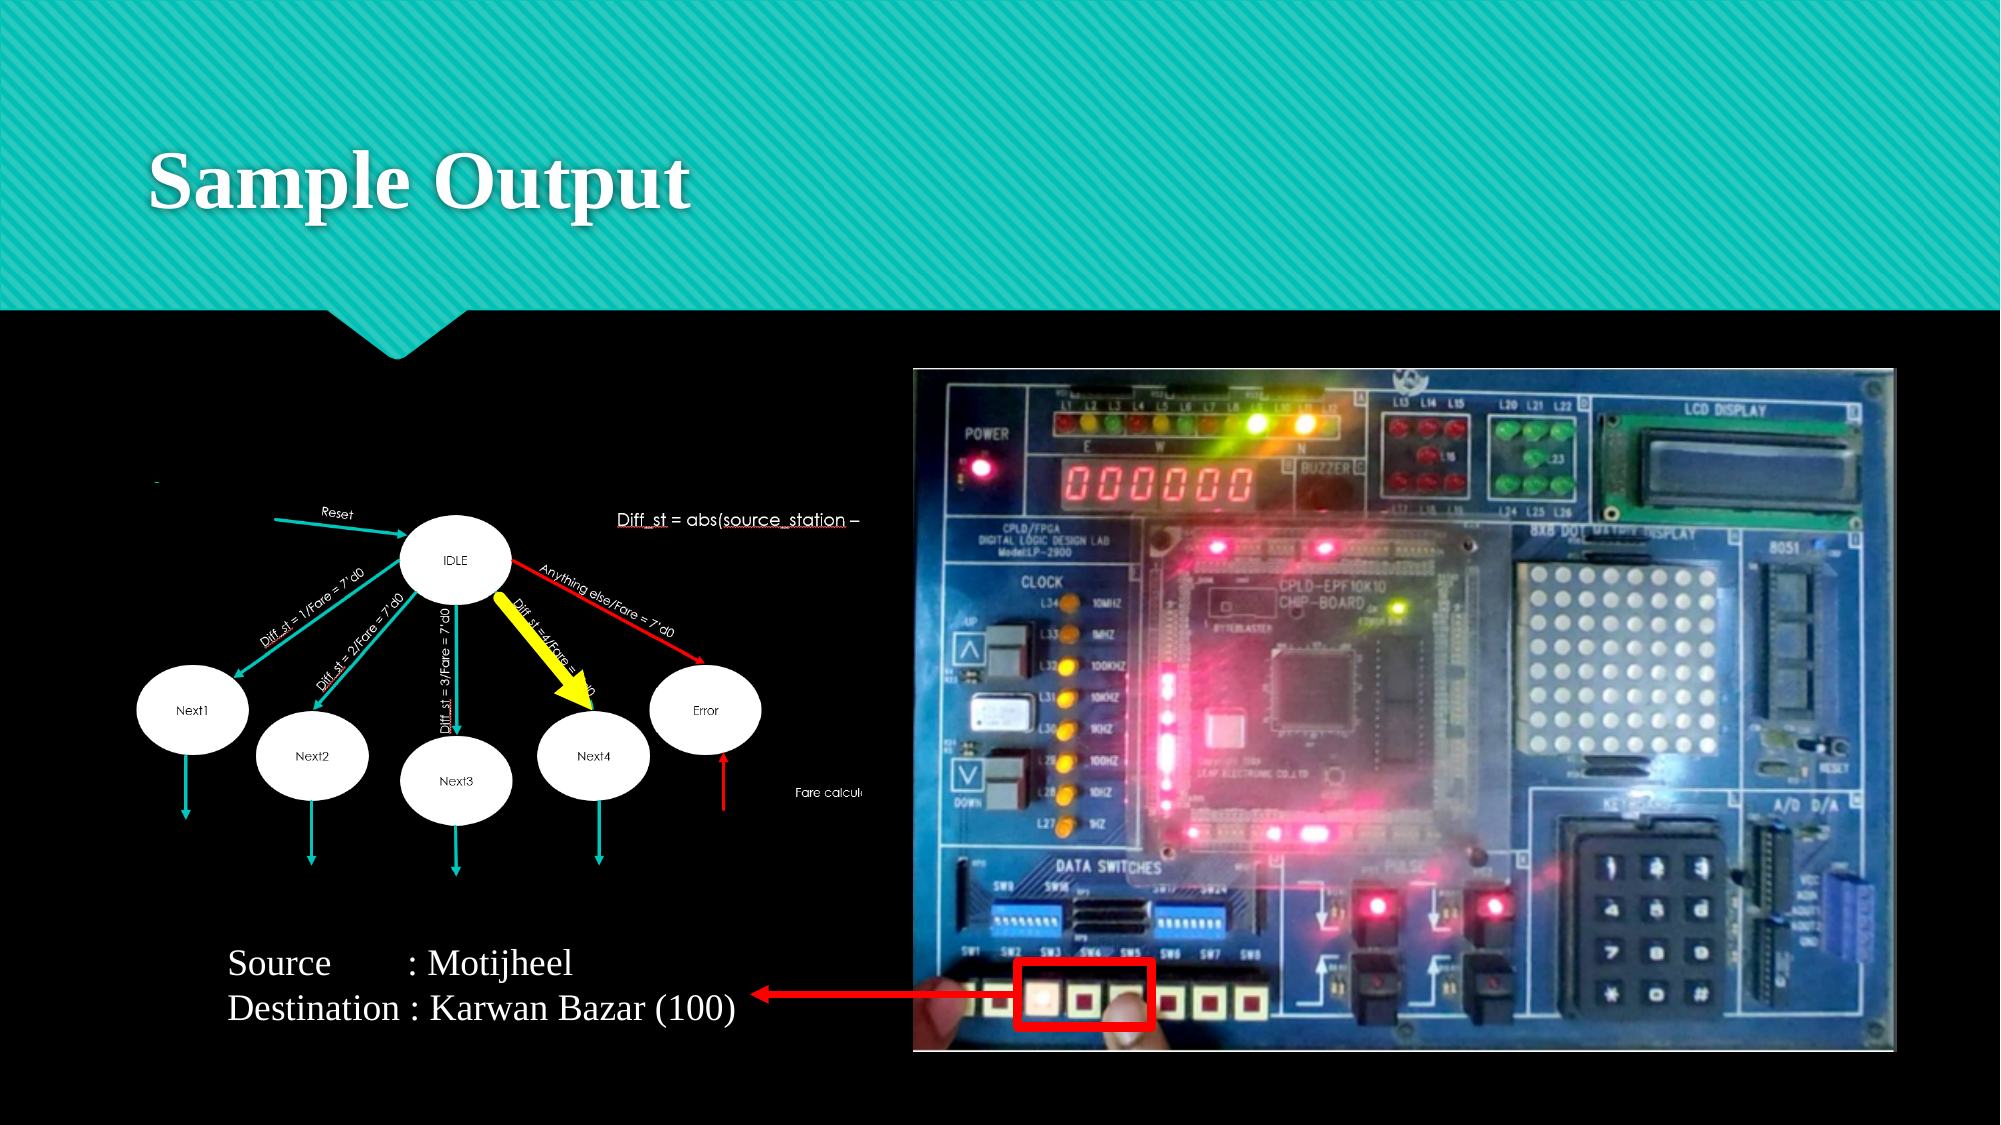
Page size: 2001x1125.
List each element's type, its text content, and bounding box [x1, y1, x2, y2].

picture [913, 368, 1897, 1052]
text_box Source : Motijheel Destination : Karwan Bazar (100) [212, 930, 862, 1036]
title Sample Output [132, 73, 1868, 233]
picture [44, 482, 862, 881]
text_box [499, 597, 593, 711]
